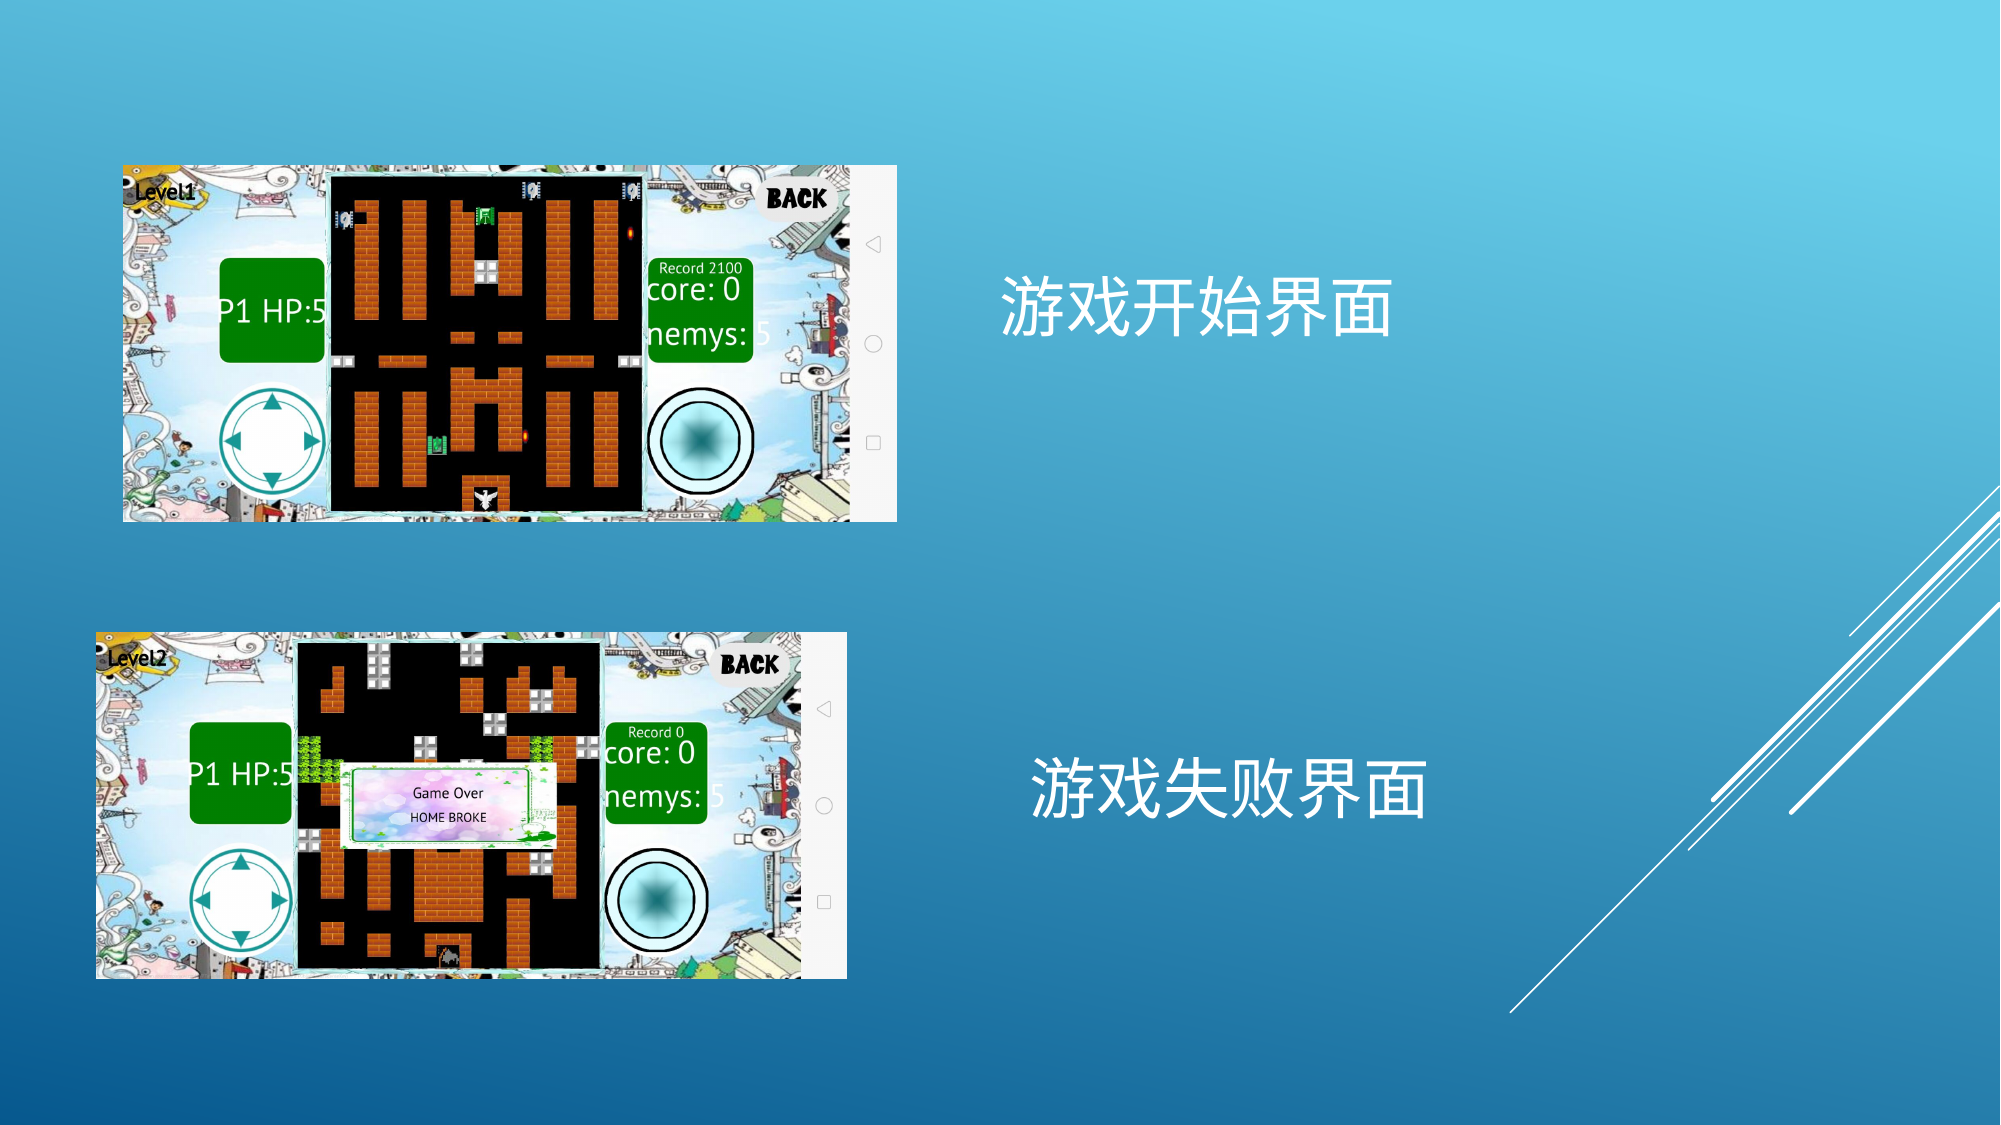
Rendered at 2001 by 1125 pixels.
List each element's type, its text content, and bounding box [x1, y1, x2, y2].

picture [96, 632, 847, 980]
picture [123, 164, 897, 522]
text_box 游戏失败界面 [1014, 739, 1536, 835]
title 游戏开始界面 [984, 255, 1513, 431]
